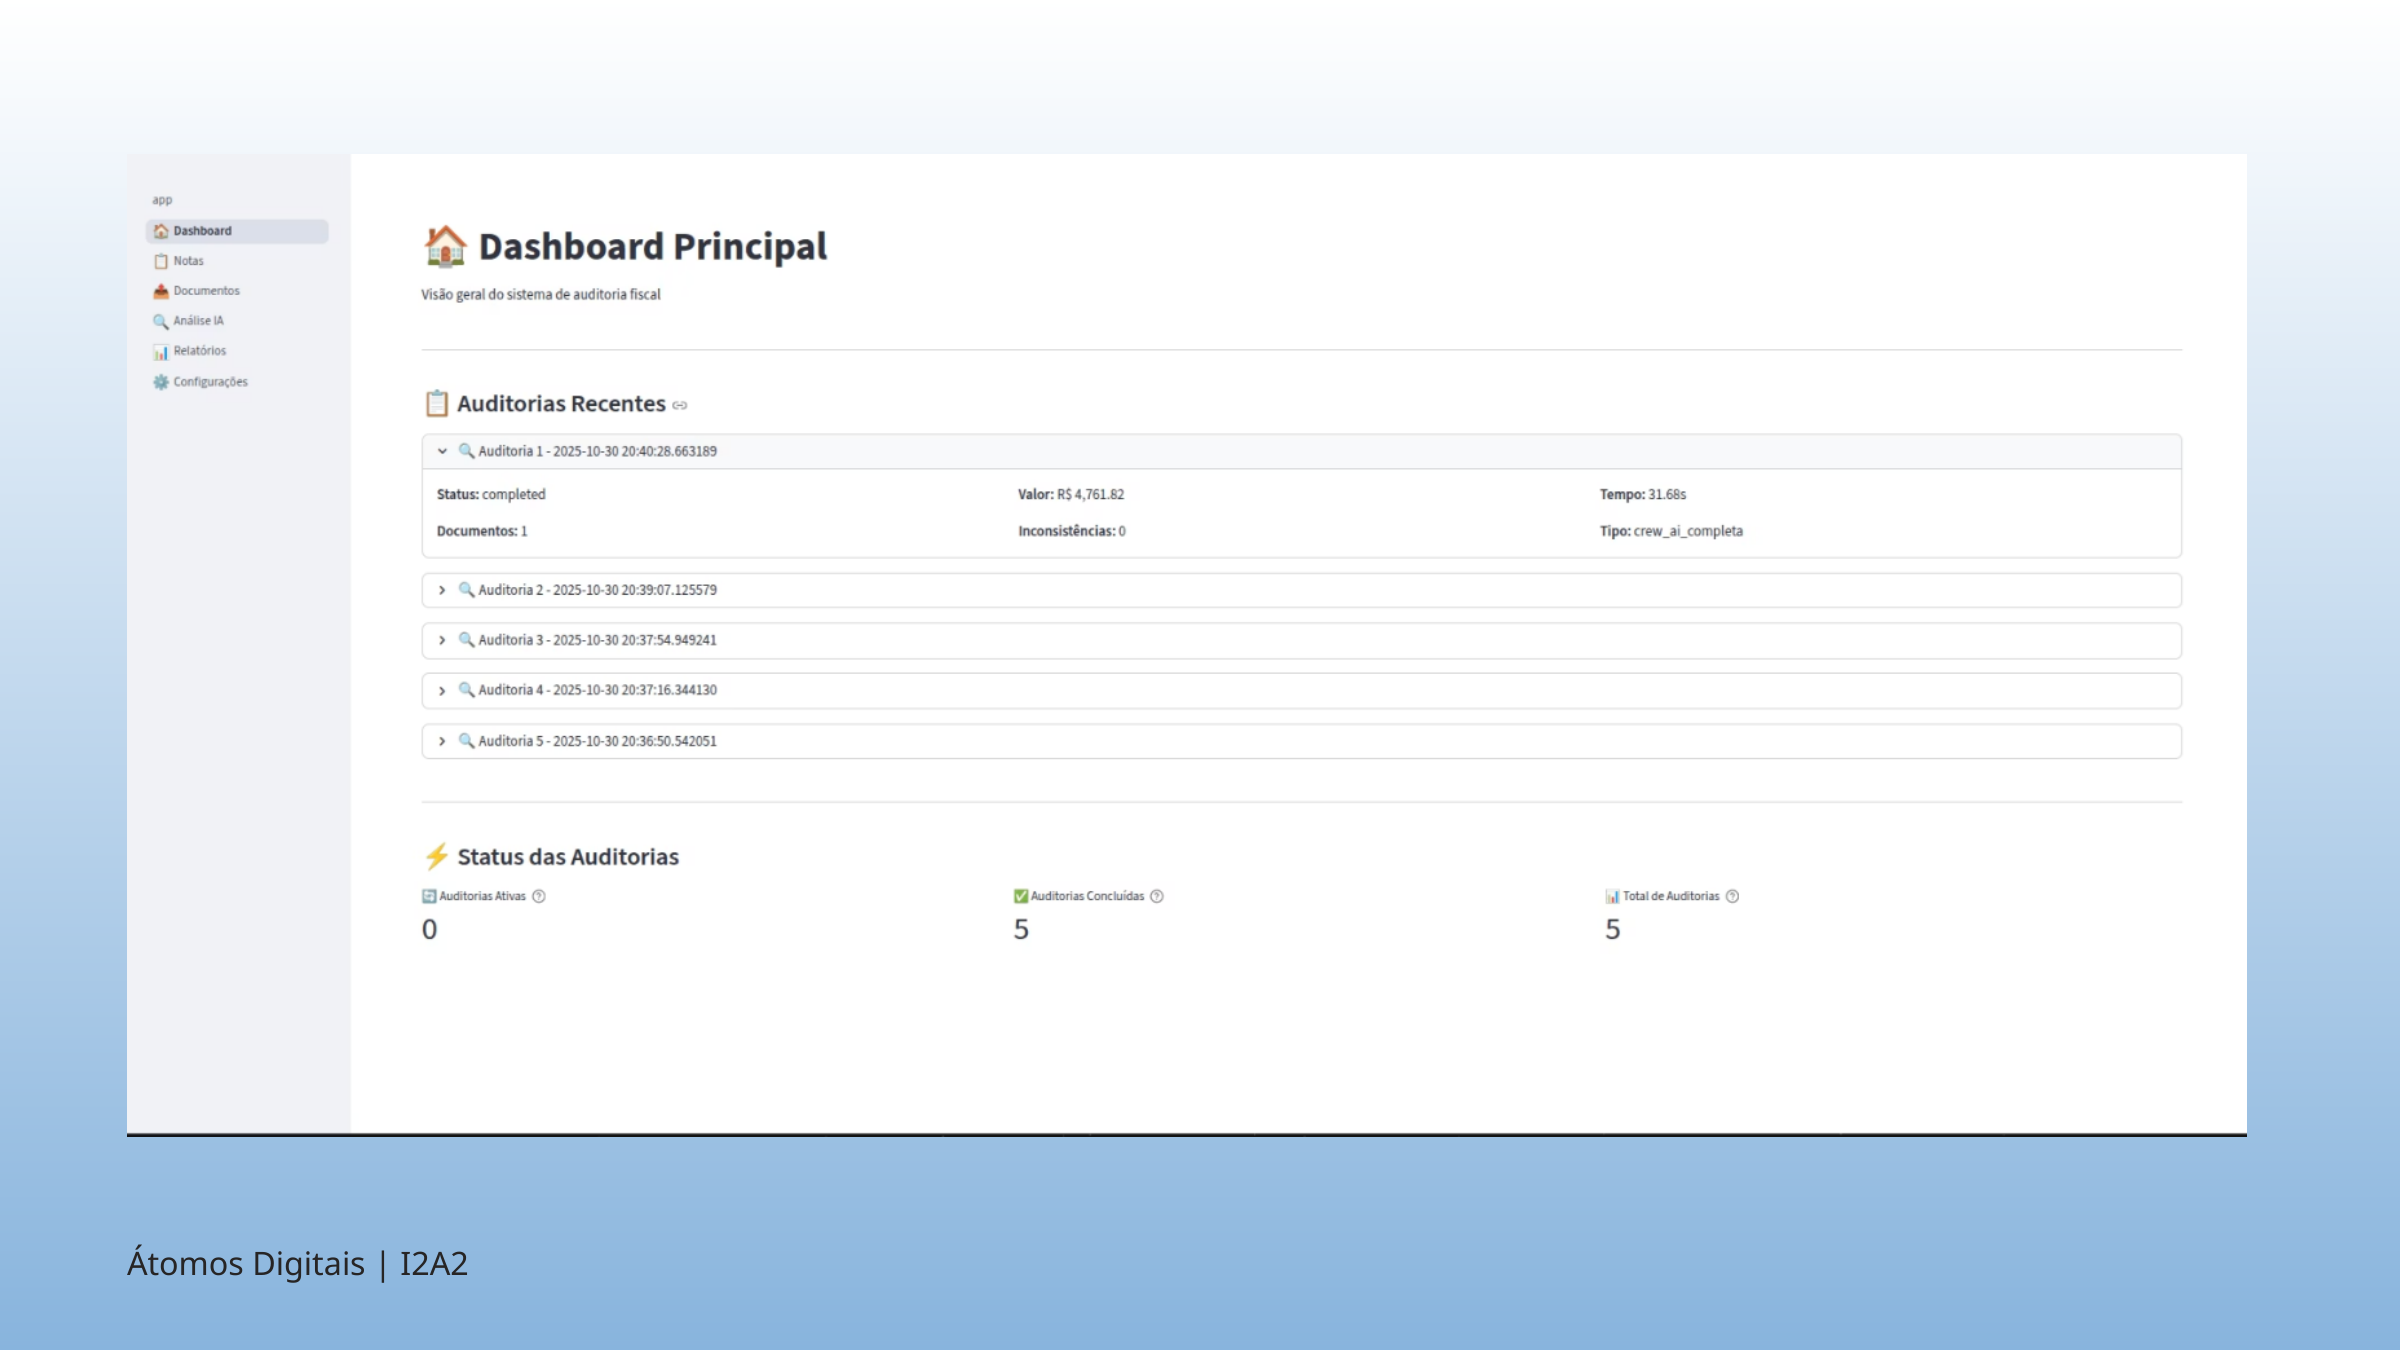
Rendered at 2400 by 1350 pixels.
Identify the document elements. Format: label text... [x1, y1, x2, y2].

picture [126, 154, 2248, 1137]
text_box Átomos Digitais | I2A2 [127, 1219, 2273, 1272]
